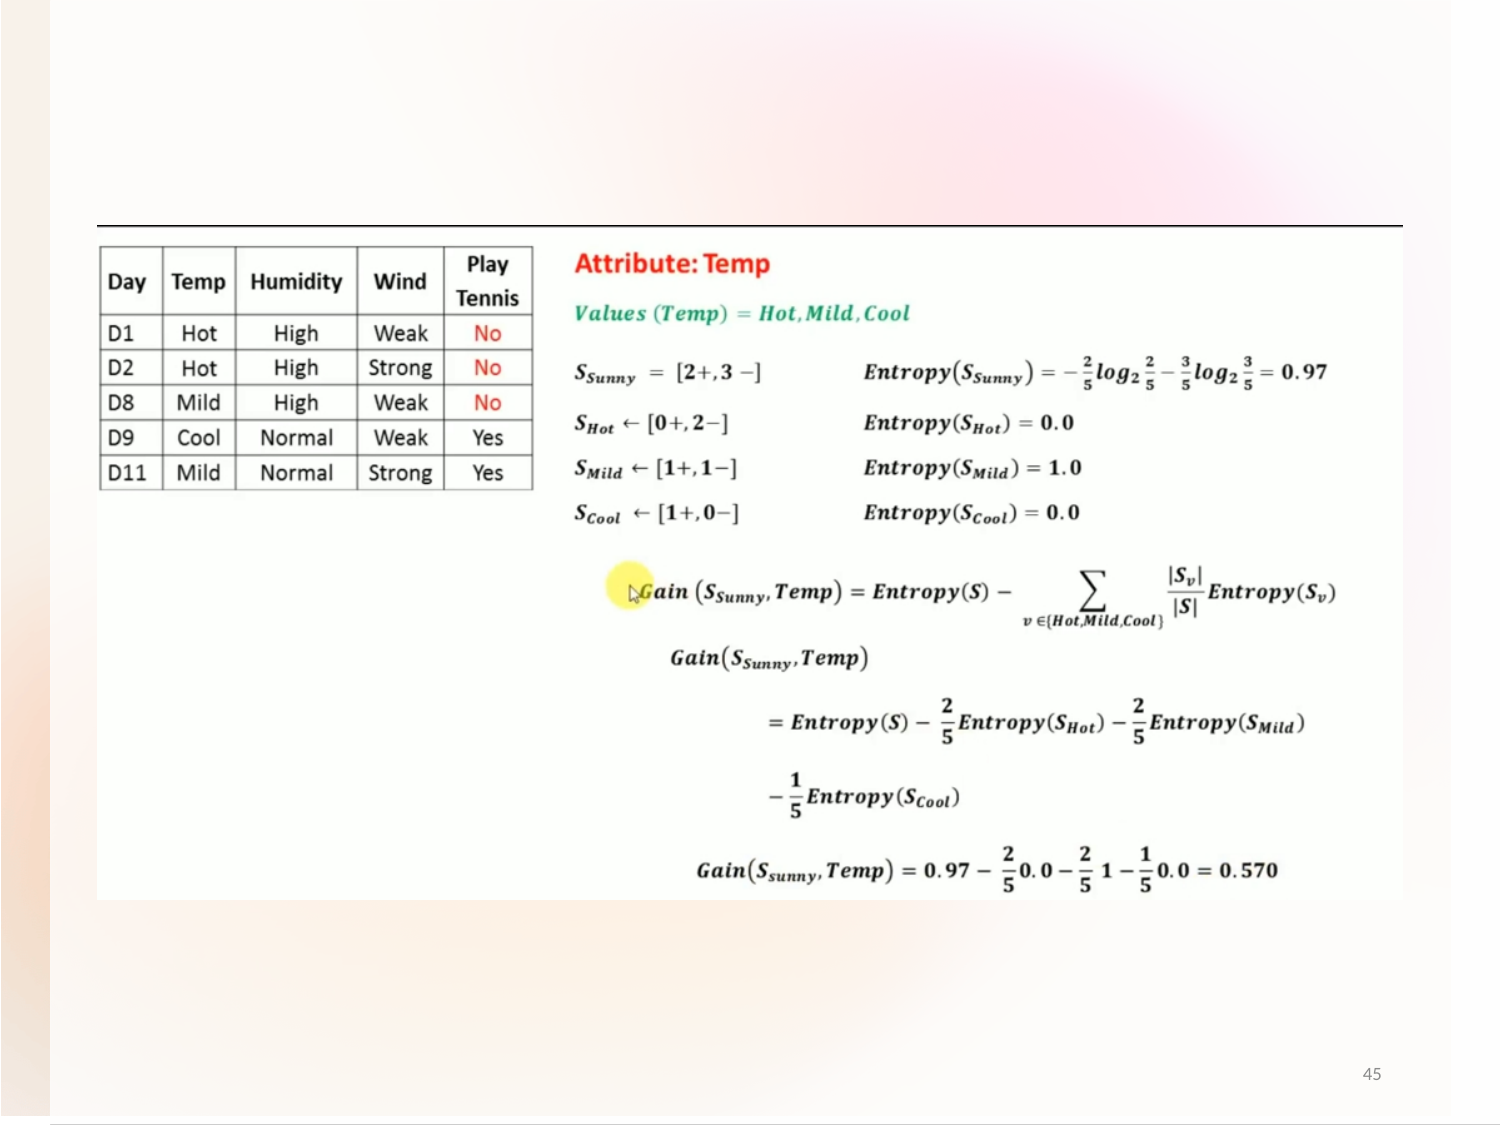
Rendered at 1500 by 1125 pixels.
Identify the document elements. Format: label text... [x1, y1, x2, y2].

slide_number 45 [1059, 1042, 1397, 1103]
picture [0, 0, 1500, 1125]
